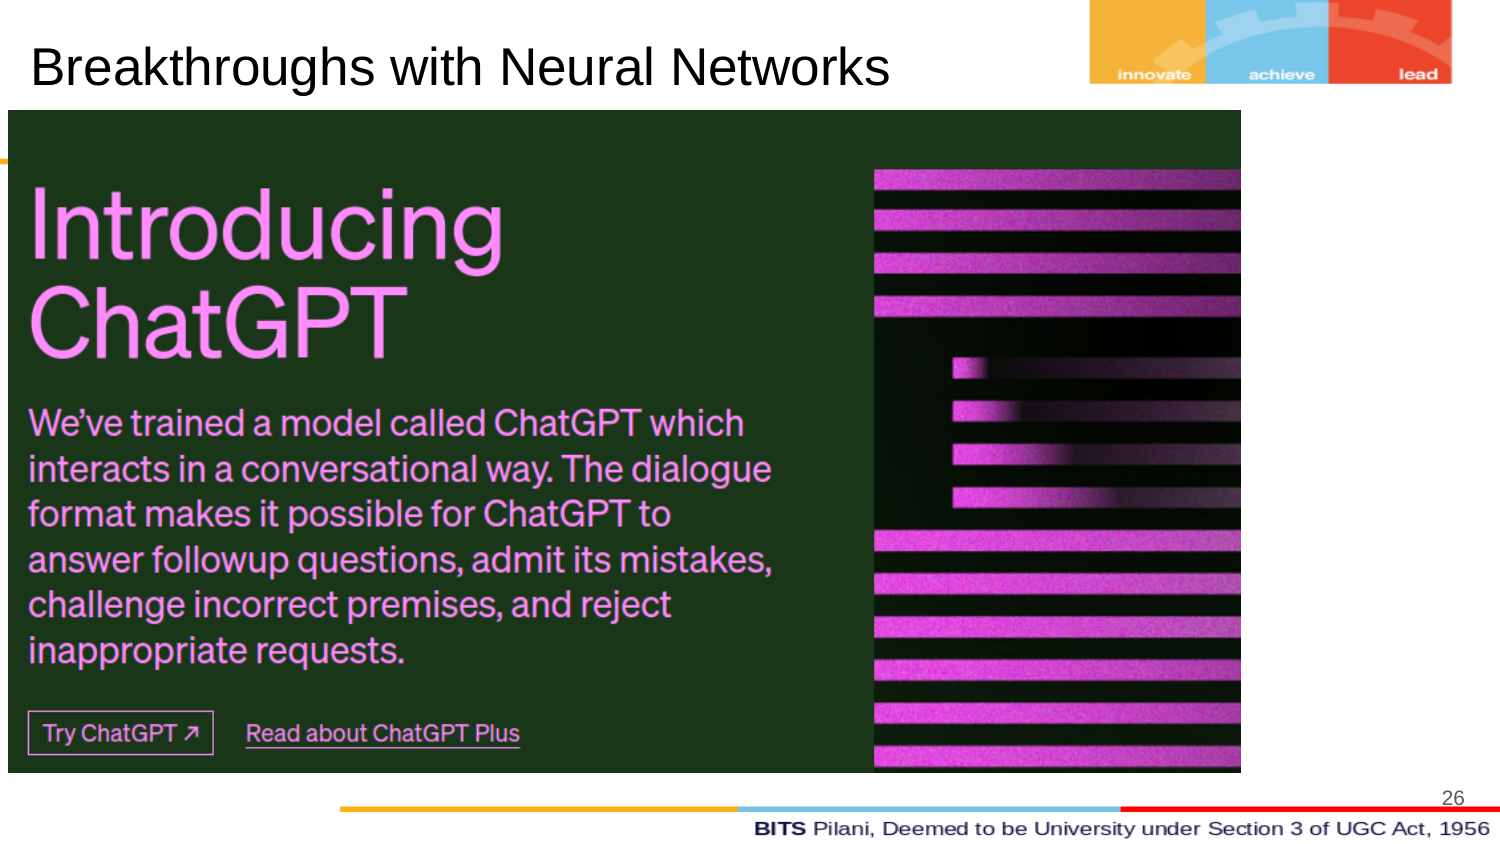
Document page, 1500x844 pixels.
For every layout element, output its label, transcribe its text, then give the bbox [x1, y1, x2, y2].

slide_number 26 [1389, 764, 1480, 830]
title Breakthroughs with Neural Networks [1029, 23, 1449, 118]
picture [0, 0, 1500, 844]
text_box Breakthroughs with Neural Networks [15, 17, 1029, 108]
